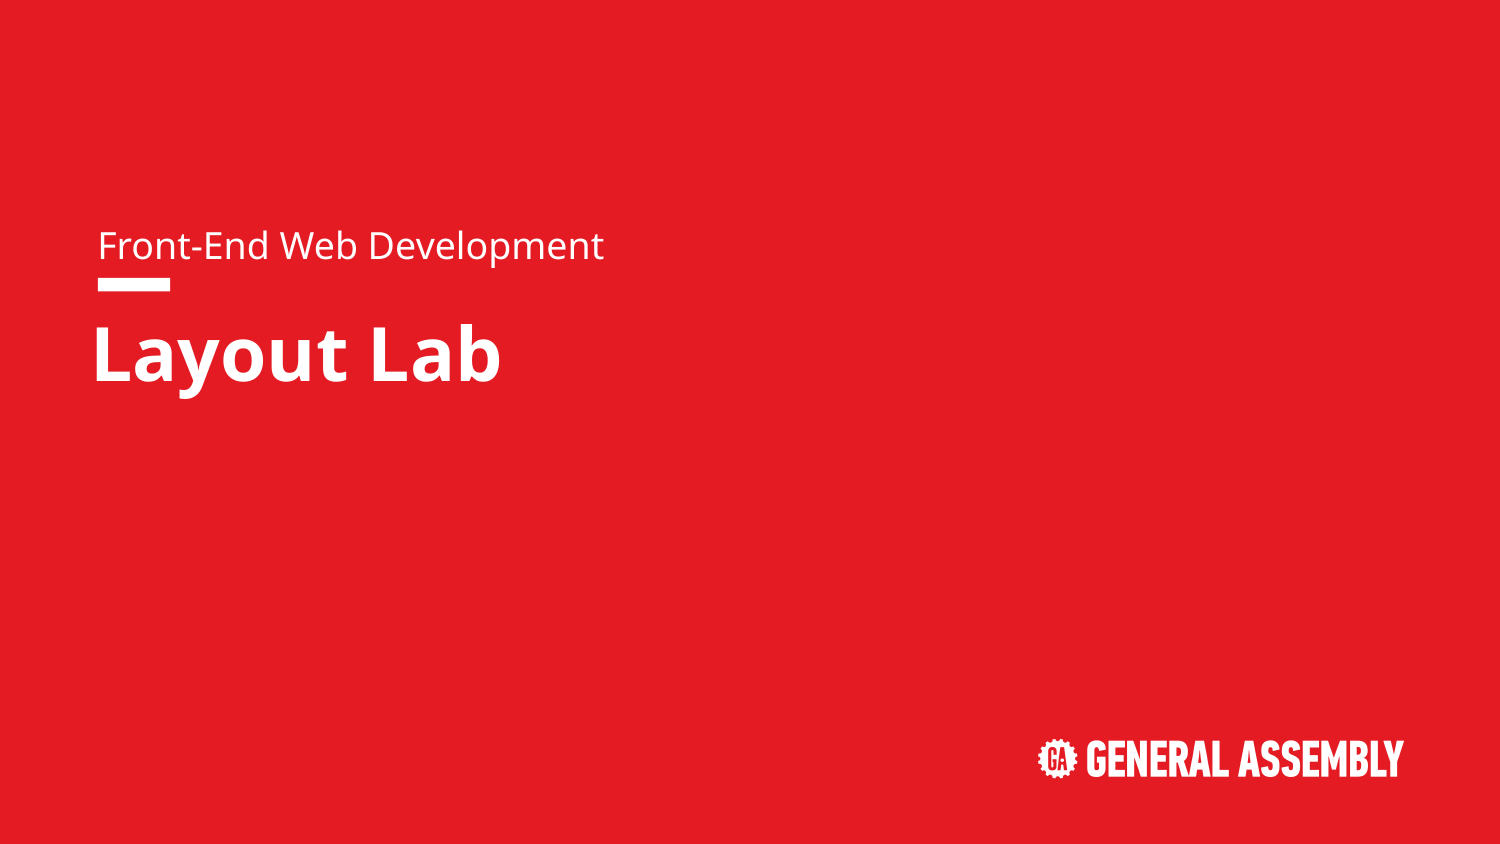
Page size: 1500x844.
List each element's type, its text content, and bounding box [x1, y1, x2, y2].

title Layout Lab [75, 291, 1419, 553]
subtitle Front-End Web Development [82, 200, 1306, 268]
picture [1018, 720, 1424, 797]
